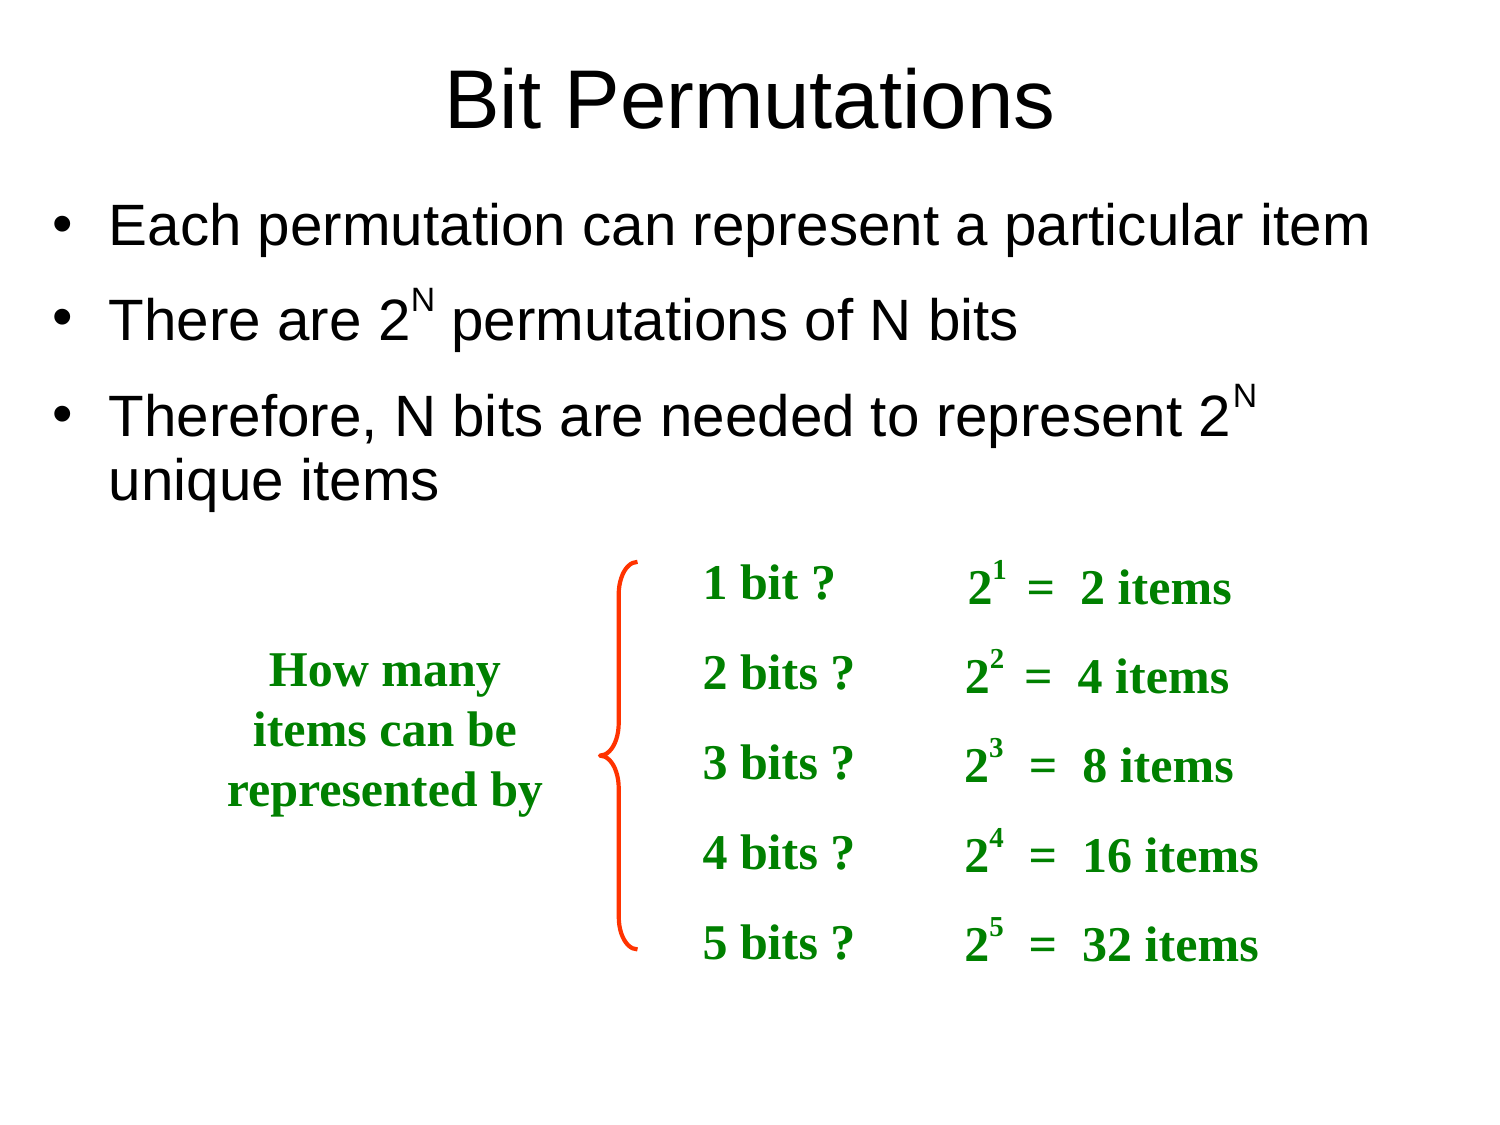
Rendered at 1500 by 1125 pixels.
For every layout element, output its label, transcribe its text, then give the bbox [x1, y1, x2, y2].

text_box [210, 512, 871, 978]
text_box 23 = 8 items [949, 721, 1249, 801]
title Bit Permutations [75, 1, 1425, 187]
text_box 22 = 4 items [950, 632, 1245, 711]
text_box 24 = 16 items [949, 810, 1274, 890]
list Each permutation can represent a particular item There are 2N permutations of N bits Therefore, N bits are needed to represent 2N unique items [37, 187, 1438, 546]
text_box 21 = 2 items [952, 543, 1247, 622]
text_box 25 = 32 items [949, 900, 1274, 979]
